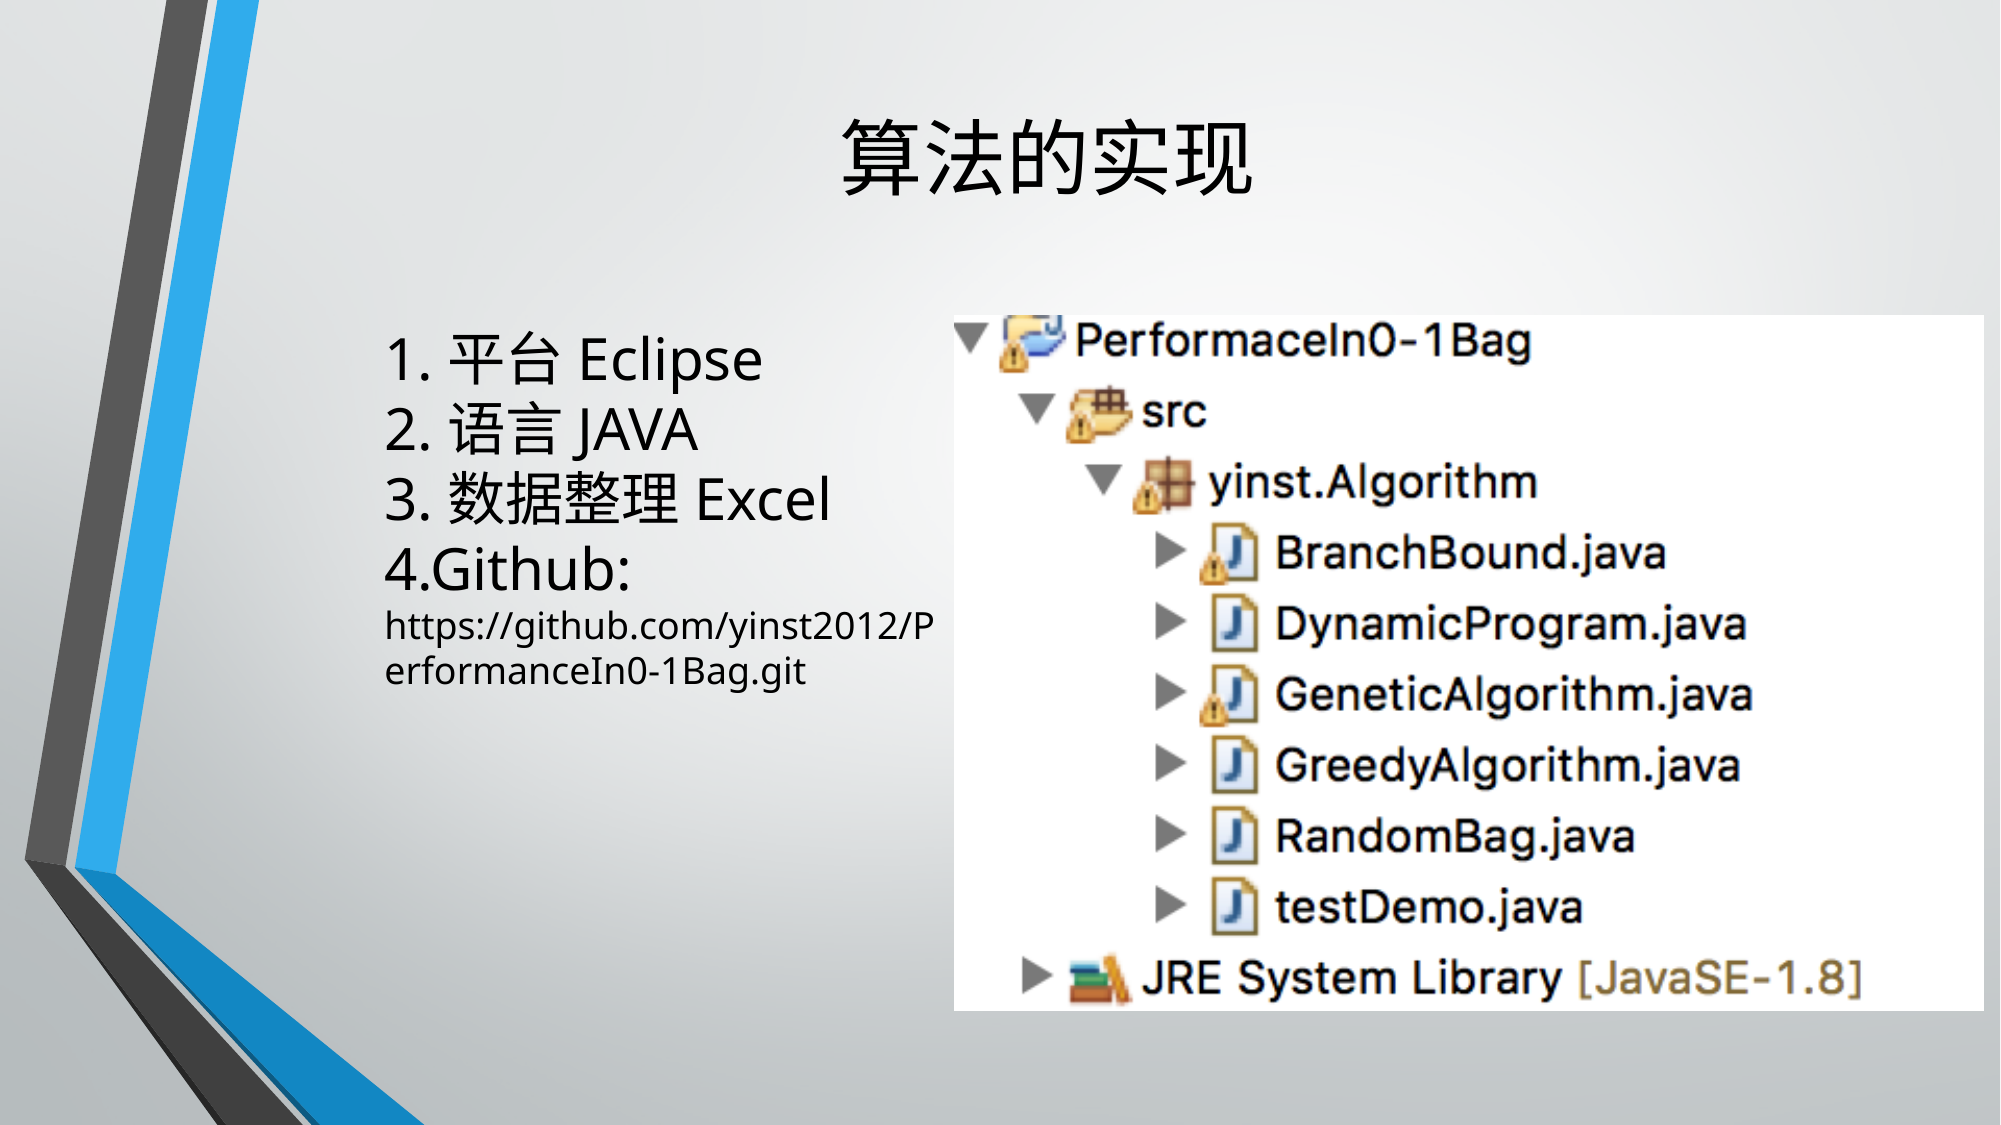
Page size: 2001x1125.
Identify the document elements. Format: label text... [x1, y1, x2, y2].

title 算法的实现 [226, 55, 1870, 257]
text_box 1.平台Eclipse 2.语言JAVA 3.数据整理Excel 4.Github: https://github.com/yinst2012/PerformanceIn0-1Bag.git [369, 315, 954, 700]
picture [954, 314, 1984, 1012]
